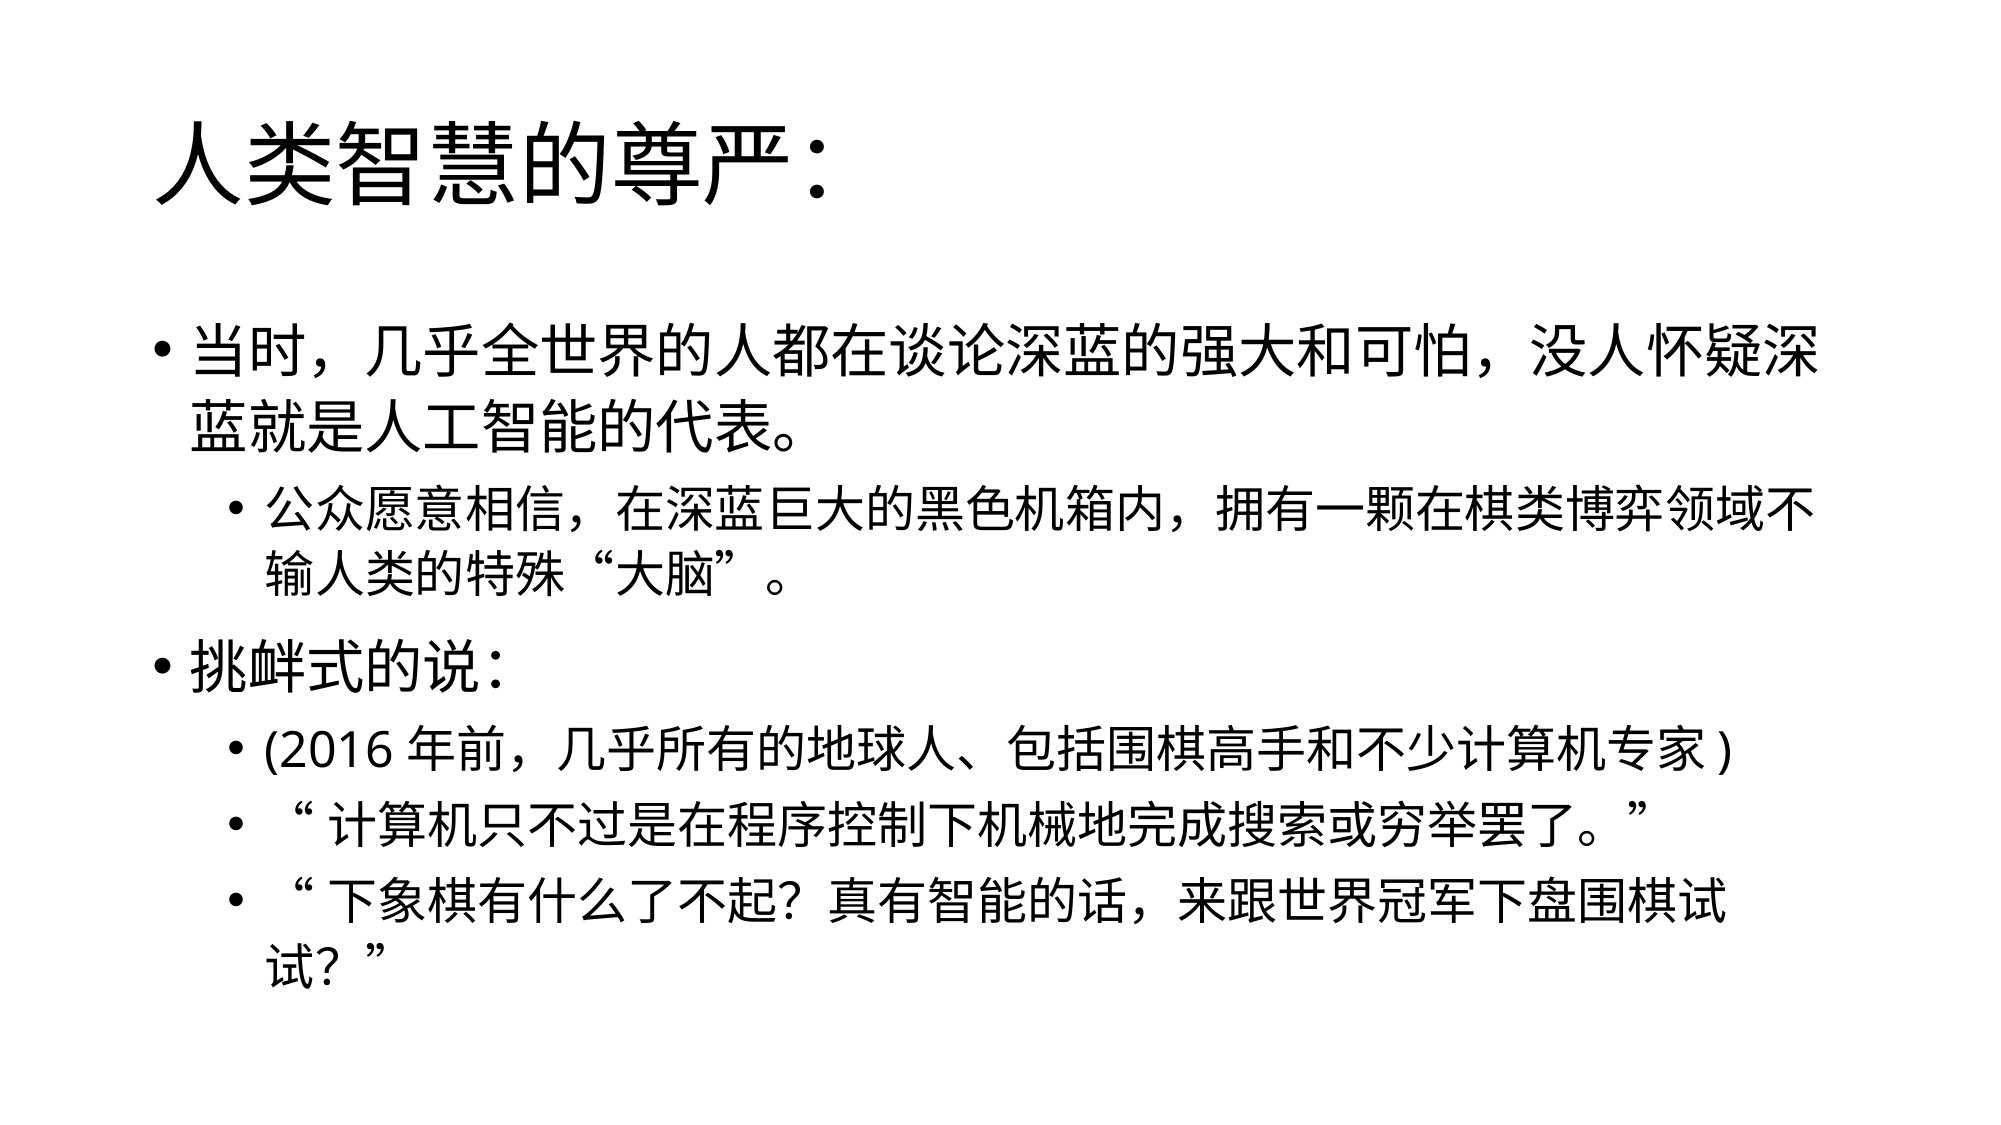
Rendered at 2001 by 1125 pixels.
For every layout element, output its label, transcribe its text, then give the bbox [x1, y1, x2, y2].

title 人类智慧的尊严： [137, 59, 1863, 278]
list 当时，几乎全世界的人都在谈论深蓝的强大和可怕，没人怀疑深蓝就是人工智能的代表。 公众愿意相信，在深蓝巨大的黑色机箱内，拥有一颗在棋类博弈领域不输人类的特殊“大脑”。 挑衅式的说： (2016年前，几乎所有的地球人、包括围棋高手和不少计算机专家) “计算机只不过是在程序控制下机械地完成搜索或穷举罢了。” “下象棋有什么了不起？真有智能的话，来跟世界冠军下盘围棋试试？” [137, 299, 1863, 1014]
